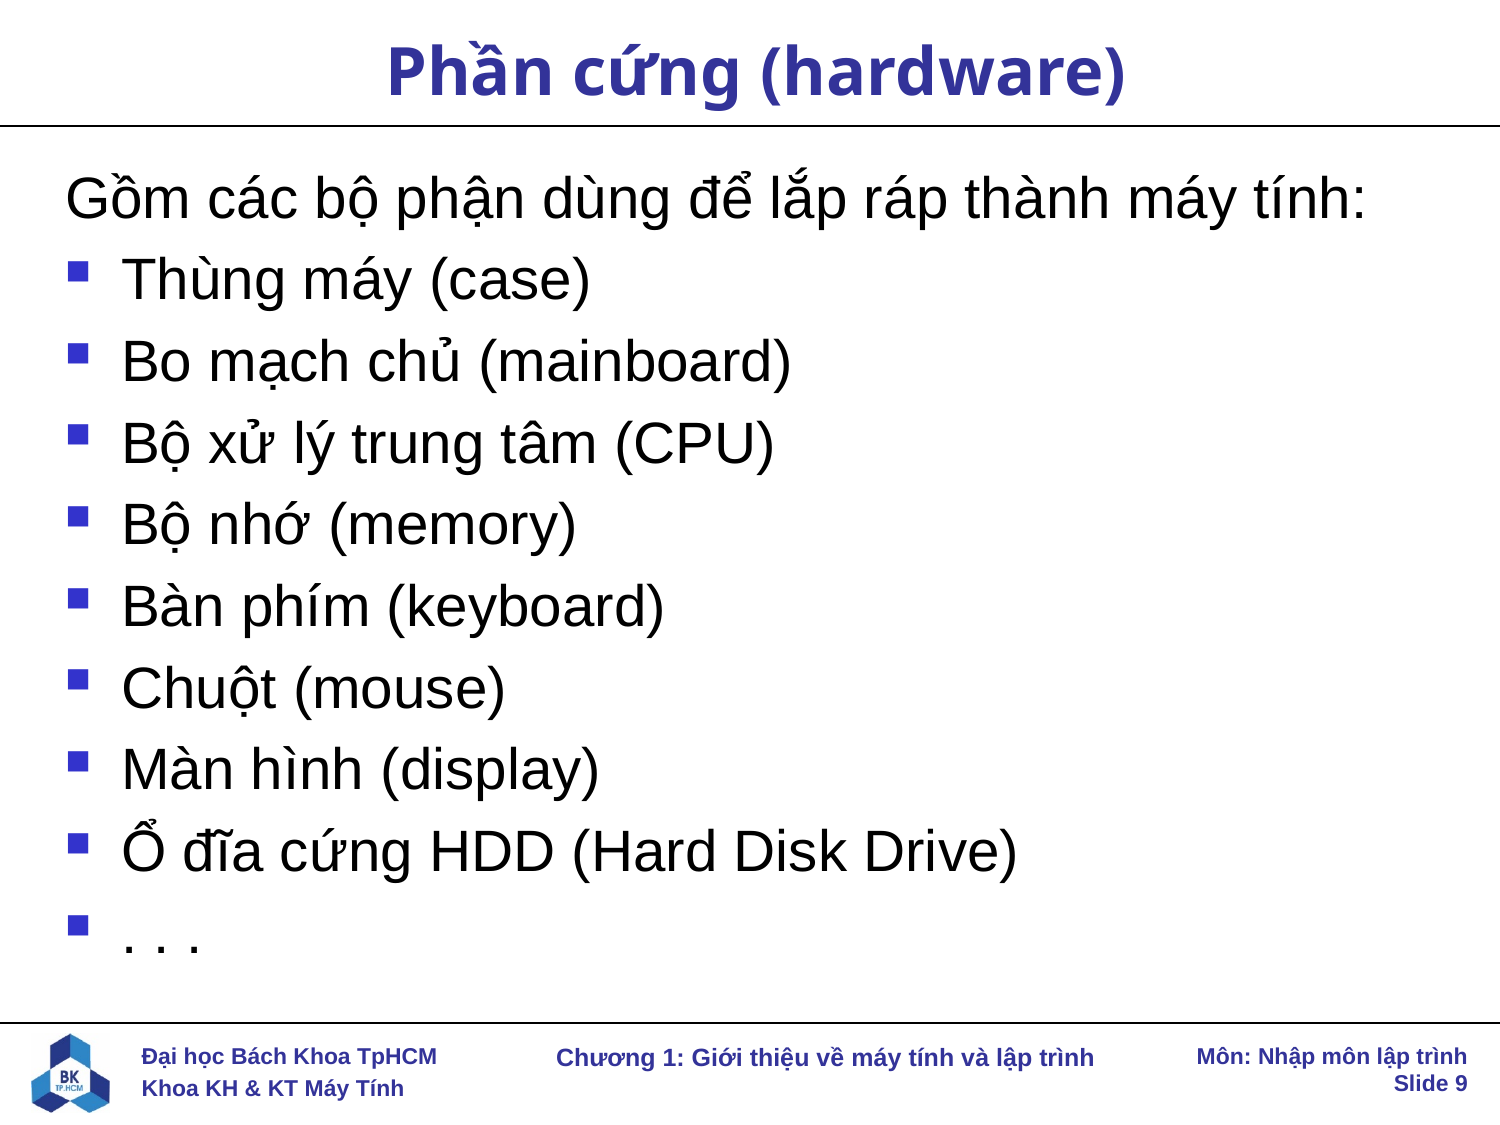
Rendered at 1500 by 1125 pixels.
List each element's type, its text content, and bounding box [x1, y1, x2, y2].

title Phần cứng (hardware) [50, 12, 1463, 125]
picture [31, 1033, 110, 1113]
list Gồm các bộ phận dùng để lắp ráp thành máy tính: Thùng máy (case) Bo mạch chủ (mainboard) Bộ xử lý trung tâm (CPU) Bộ nhớ (memory) Bàn phím (keyboard) Chuột (mouse) Màn hình (display) Ổ đĩa cứng HDD (Hard Disk Drive) . . . [50, 152, 1463, 1000]
